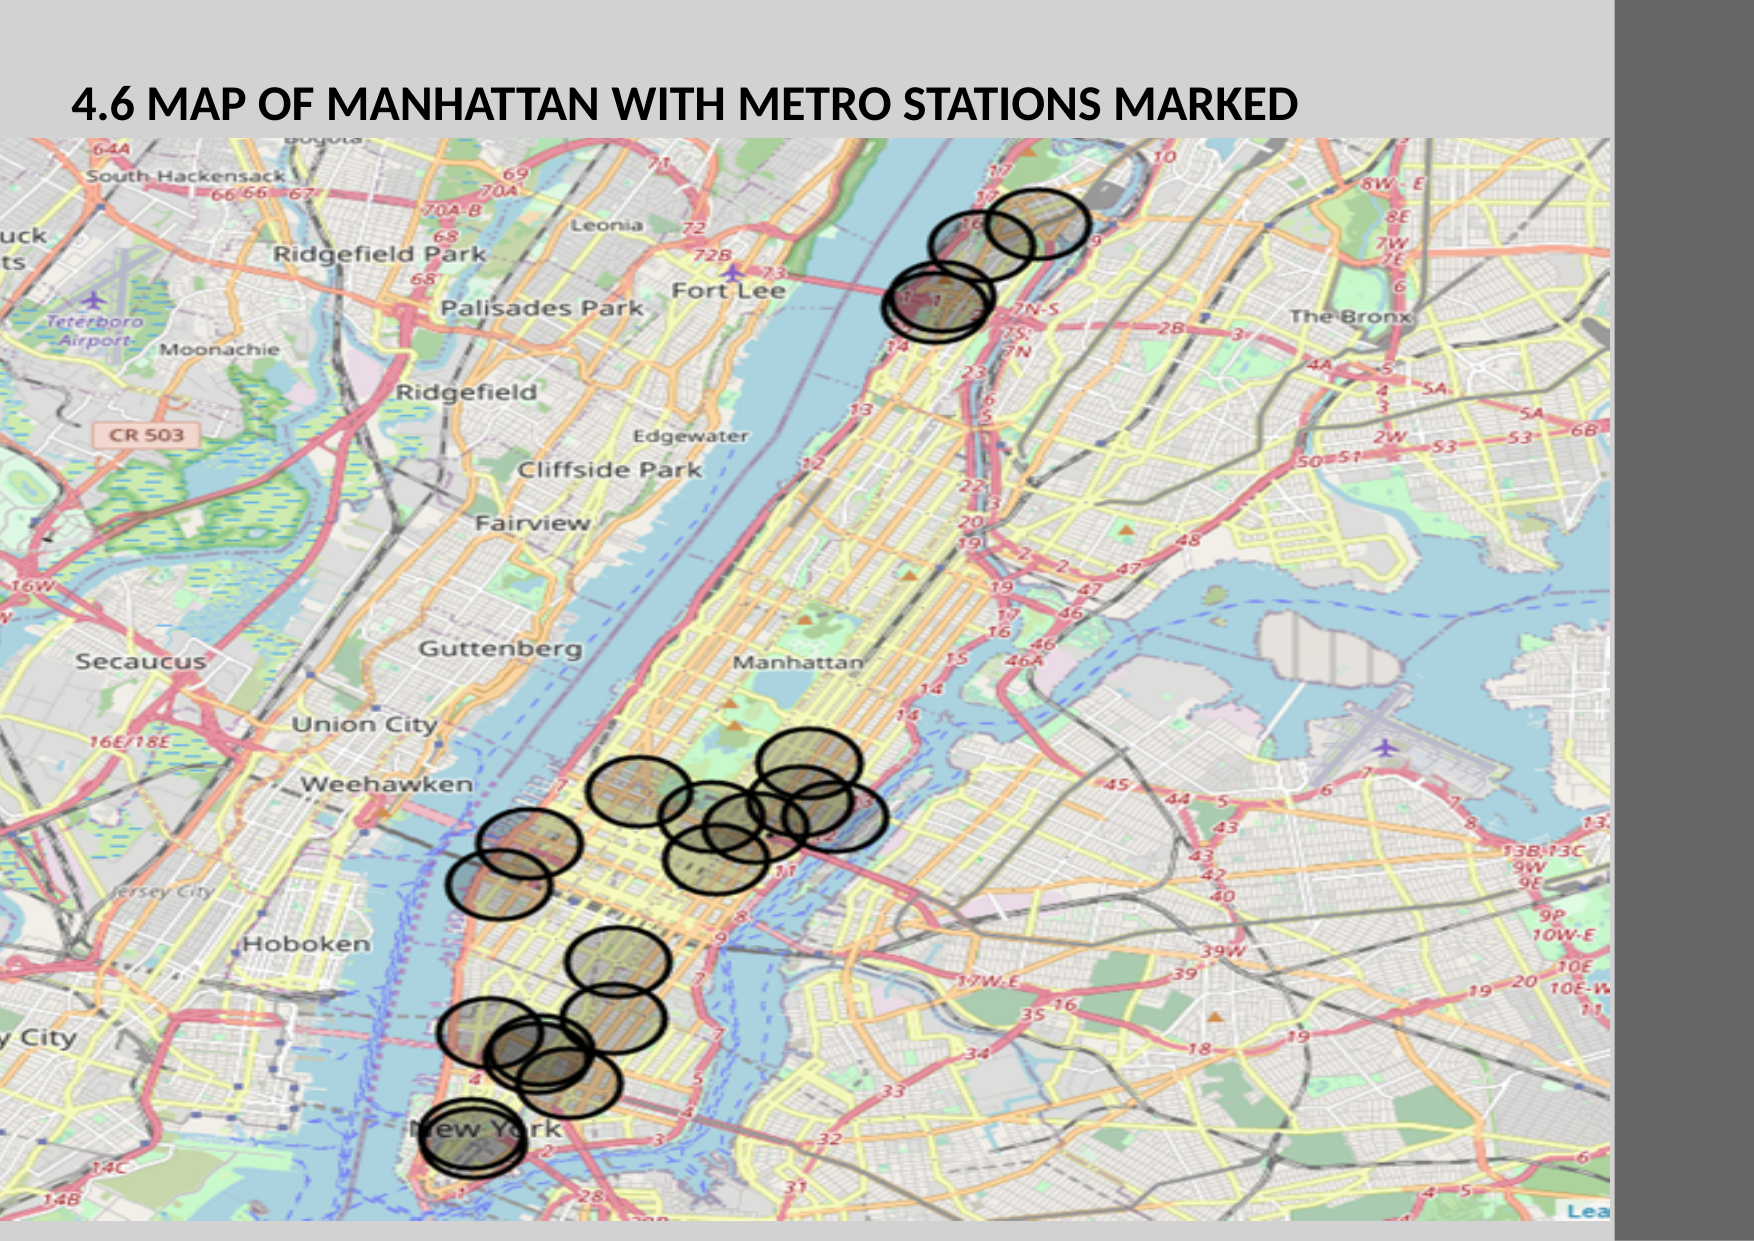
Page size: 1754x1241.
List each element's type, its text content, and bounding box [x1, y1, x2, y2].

text_box 4.6 MAP OF MANHATTAN WITH METRO STATIONS MARKED [56, 63, 1423, 132]
picture [0, 137, 1611, 1222]
